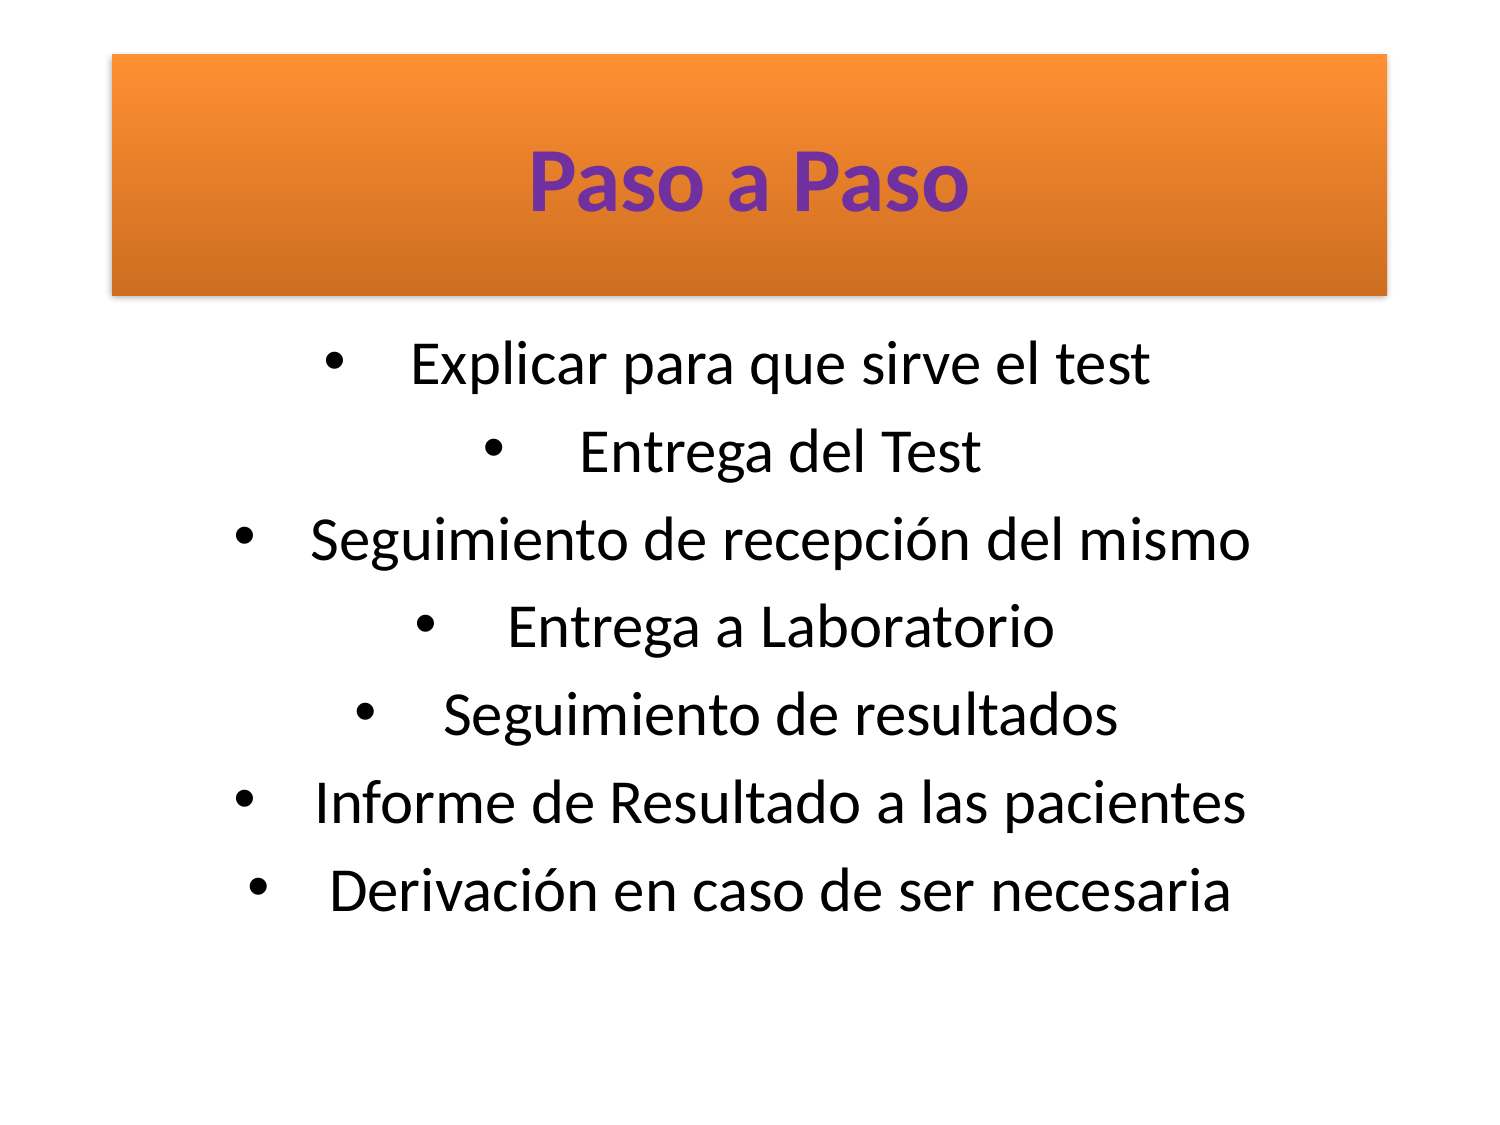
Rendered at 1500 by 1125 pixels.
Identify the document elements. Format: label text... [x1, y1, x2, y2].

title Paso a Paso [112, 54, 1388, 296]
subtitle Explicar para que sirve el test Entrega del Test Seguimiento de recepción del mismo Entrega a Laboratorio Seguimiento de resultados Informe de Resultado a las pacientes Derivación en caso de ser necesaria [218, 314, 1269, 996]
